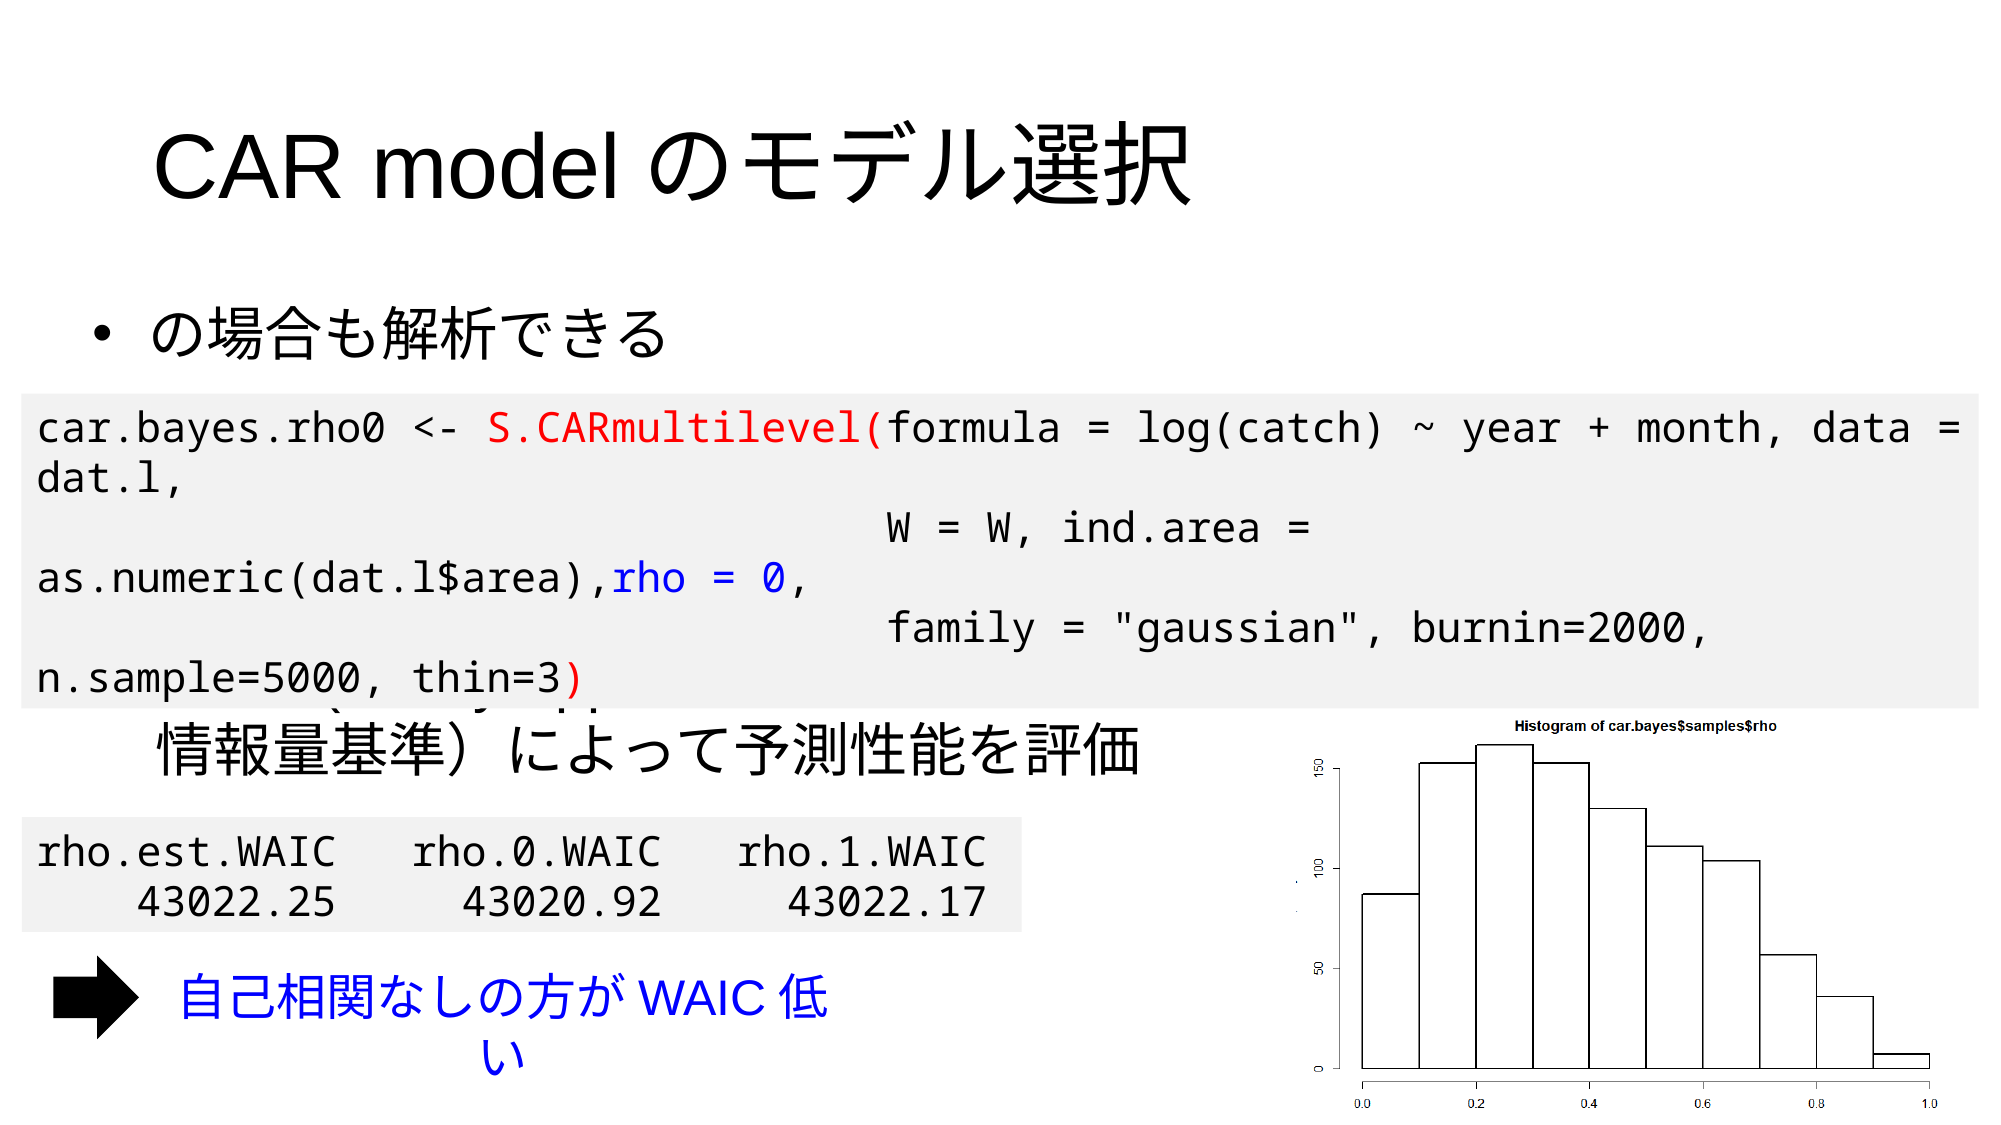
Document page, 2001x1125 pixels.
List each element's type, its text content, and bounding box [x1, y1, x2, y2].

text_box [53, 955, 139, 1040]
text_box CAR modelのモデル選択 [137, 59, 1863, 278]
text_box rho.est.WAIC rho.0.WAIC rho.1.WAIC 43022.25 43020.92 43022.17 [21, 817, 1022, 932]
text_box 自己相関なしの方がWAIC低い [137, 958, 868, 1093]
picture [1296, 717, 1967, 1125]
text_box car.bayes.rho0 <- S.CARmultilevel(formula = log(catch) ~ year + month, data = dat.l, W = W, ind.area = as.numeric(dat.l$area),rho = 0, family = "gaussian", burnin=2000, n.sample=5000, thin=3) [21, 393, 1979, 709]
text_box WAIC (widely-applicable information criteria: ベイズ推定にも使える情報量基準）によって予測性能を評価 [84, 709, 1966, 791]
